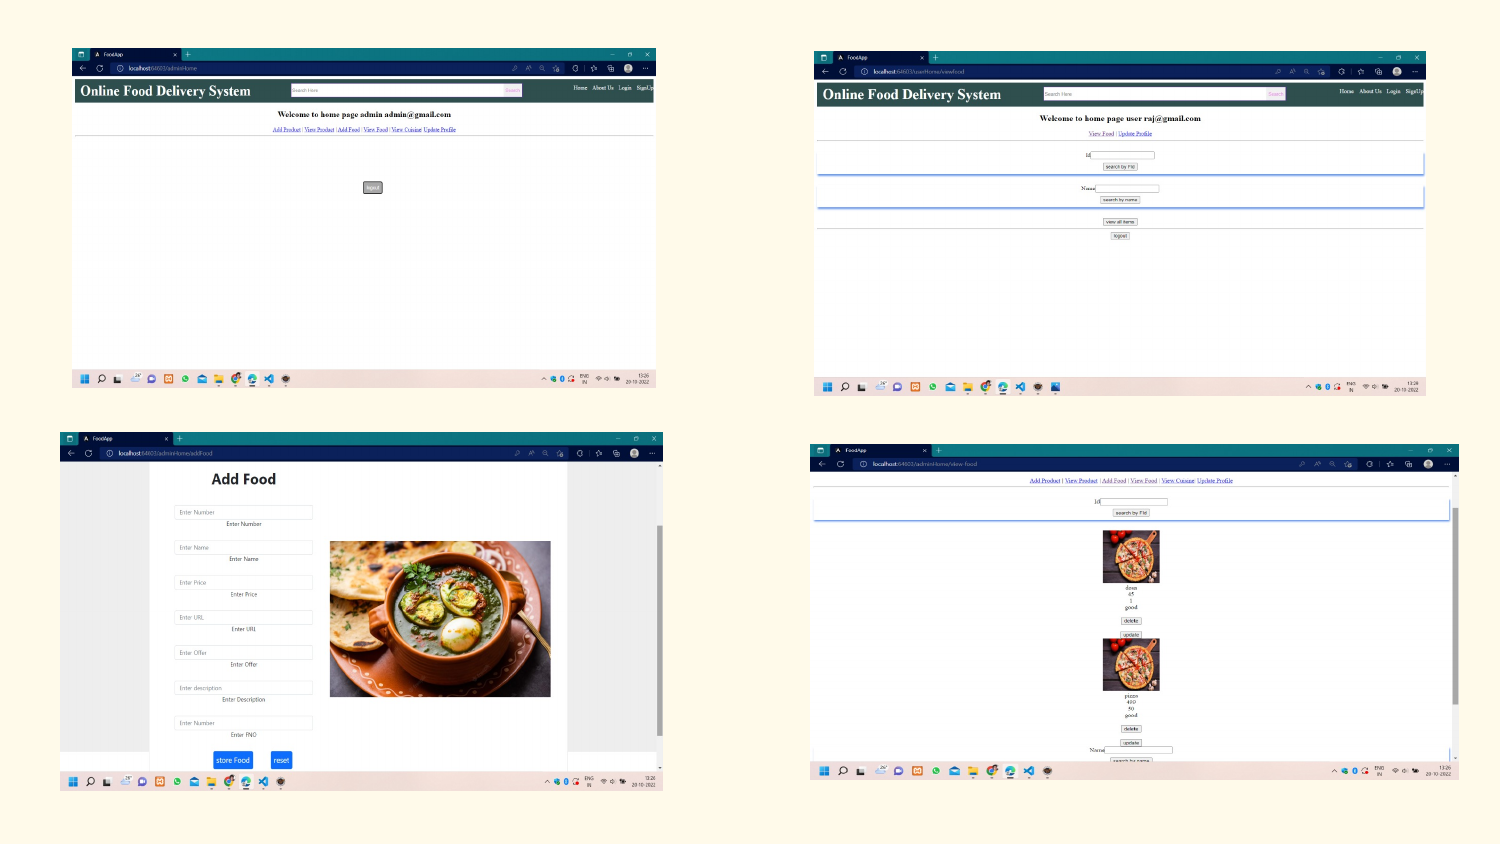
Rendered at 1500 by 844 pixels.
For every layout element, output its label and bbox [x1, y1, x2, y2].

picture [810, 444, 1459, 780]
picture [72, 47, 656, 389]
picture [814, 51, 1426, 396]
picture [60, 432, 663, 791]
